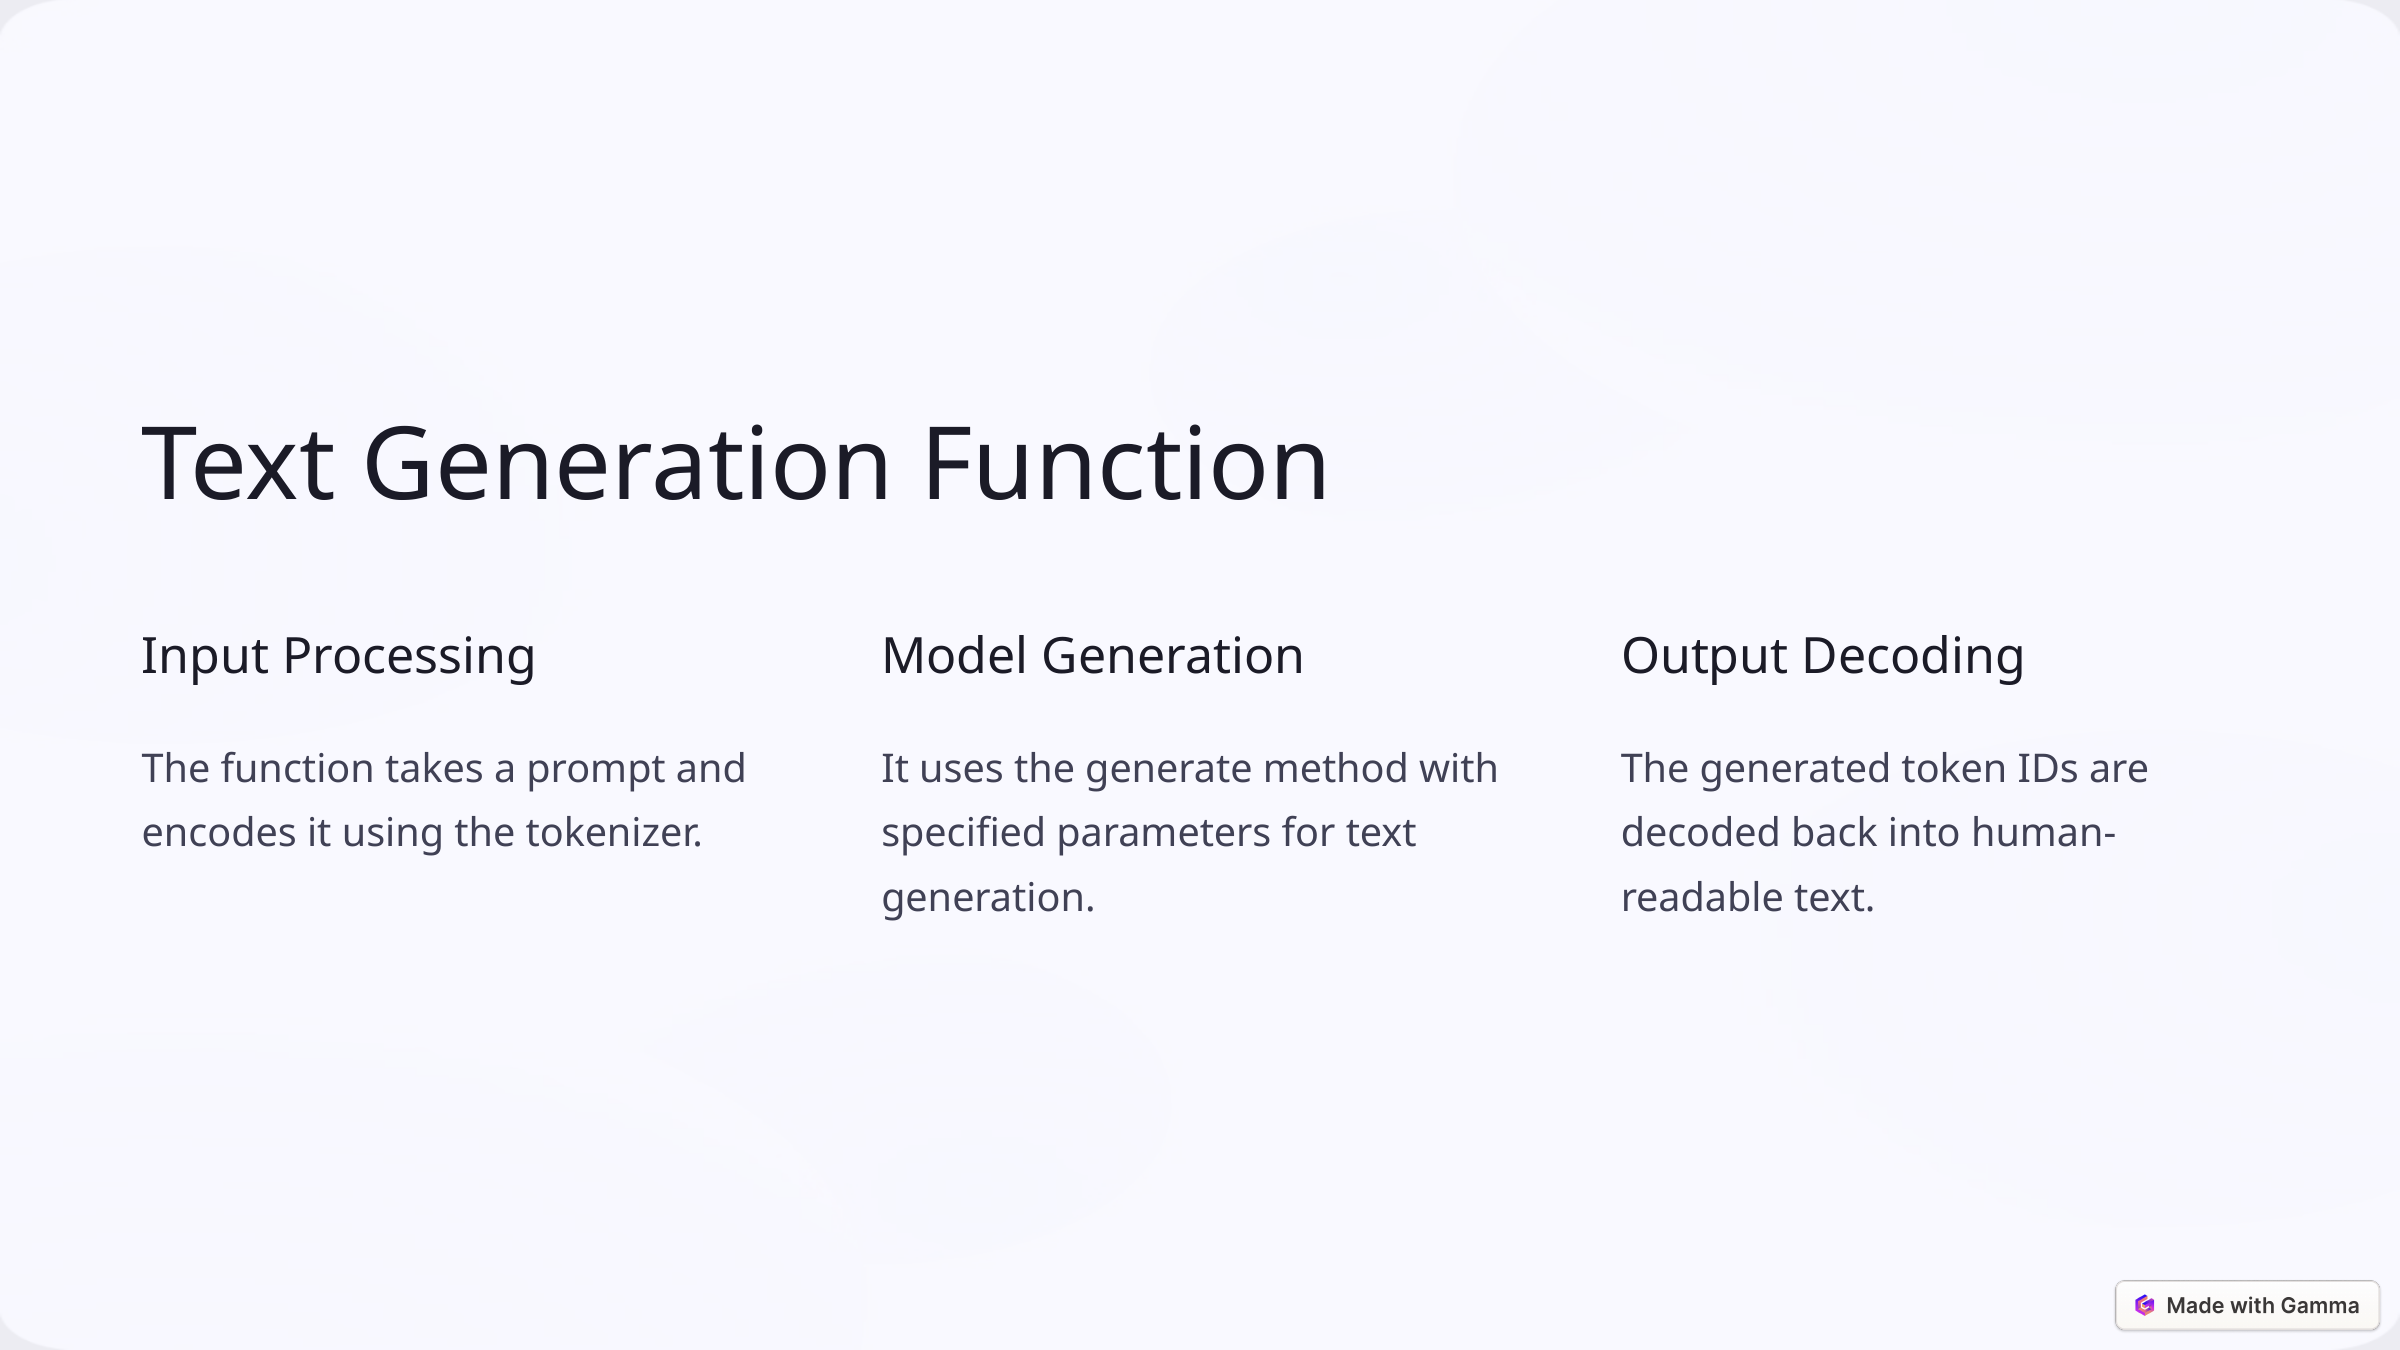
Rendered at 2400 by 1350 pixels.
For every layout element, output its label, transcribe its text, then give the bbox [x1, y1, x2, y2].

text_box The generated token IDs are decoded back into human-readable text. [1620, 725, 2261, 920]
text_box It uses the generate method with specified parameters for text generation. [881, 725, 1521, 920]
text_box Text Generation Function [141, 393, 1345, 521]
text_box Model Generation [881, 621, 1388, 685]
text_box The function takes a prompt and encodes it using the tokenizer. [141, 725, 782, 855]
text_box Input Processing [141, 621, 648, 685]
text_box Output Decoding [1620, 621, 2128, 685]
picture [2106, 1271, 2389, 1339]
